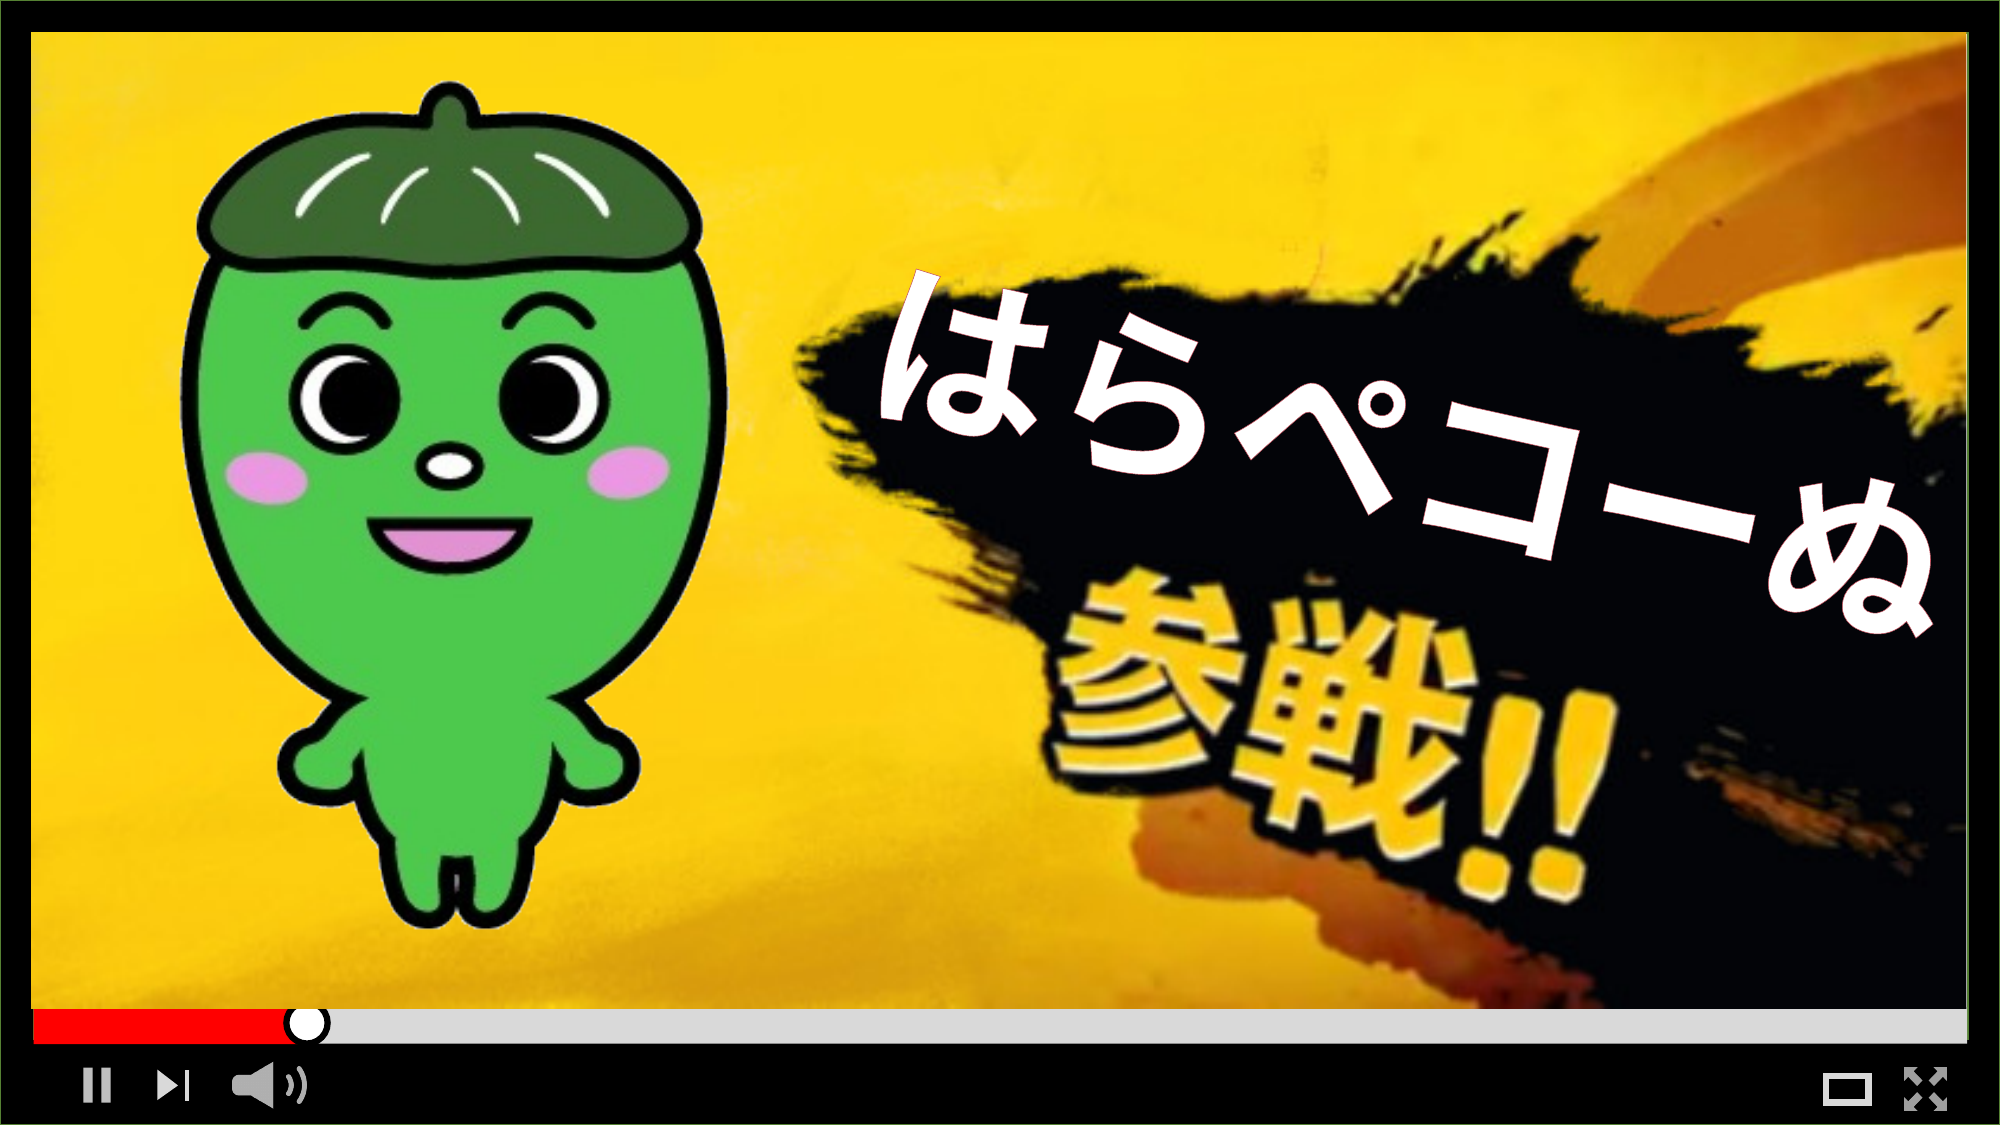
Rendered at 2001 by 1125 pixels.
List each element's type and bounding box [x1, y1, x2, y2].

picture [29, 32, 1967, 1009]
text_box [0, 0, 2000, 1125]
